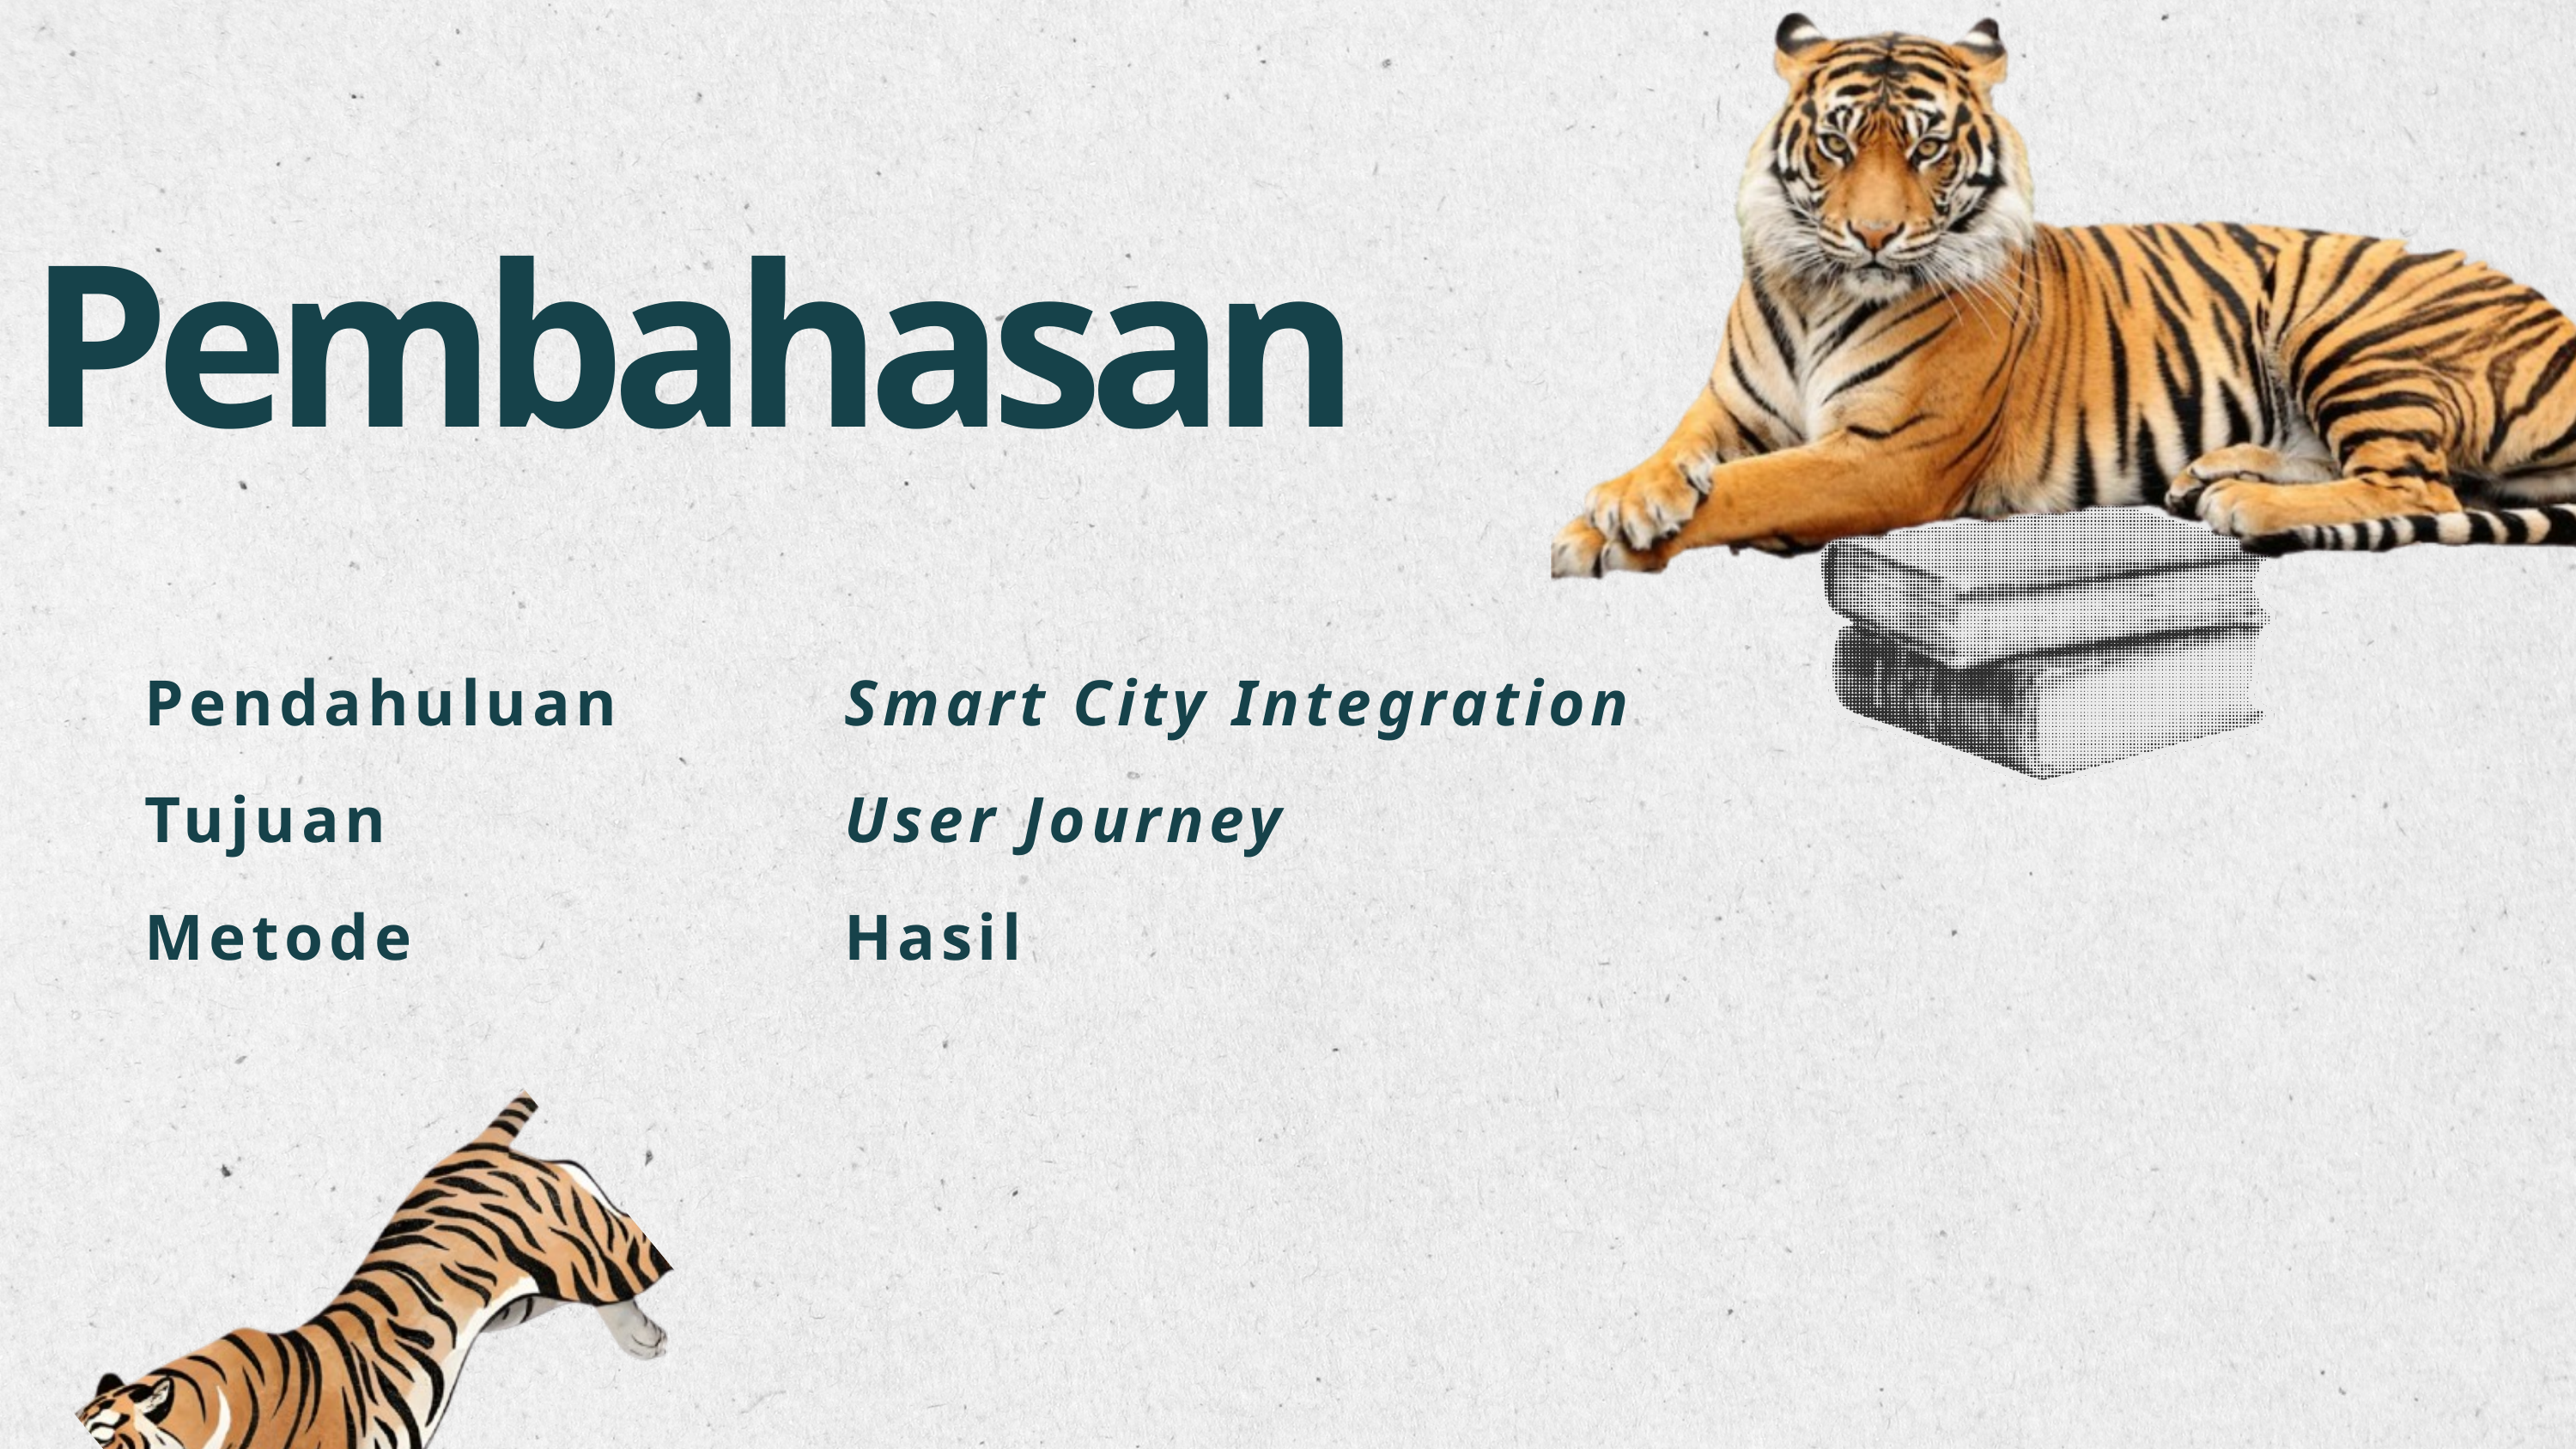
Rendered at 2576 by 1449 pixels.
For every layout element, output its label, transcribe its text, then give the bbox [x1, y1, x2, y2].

text_box Tujuan [144, 767, 711, 856]
text_box Hasil [844, 884, 1565, 973]
text_box Metode [144, 884, 769, 973]
text_box Pendahuluan [144, 651, 711, 739]
text_box [1551, 0, 2576, 684]
text_box [0, 0, 2576, 1449]
text_box Smart City Integration [844, 650, 1816, 738]
text_box User Journey [844, 767, 1565, 856]
text_box [1815, 684, 2281, 786]
text_box [0, 973, 800, 1449]
text_box Pembahasan [28, 300, 1474, 472]
